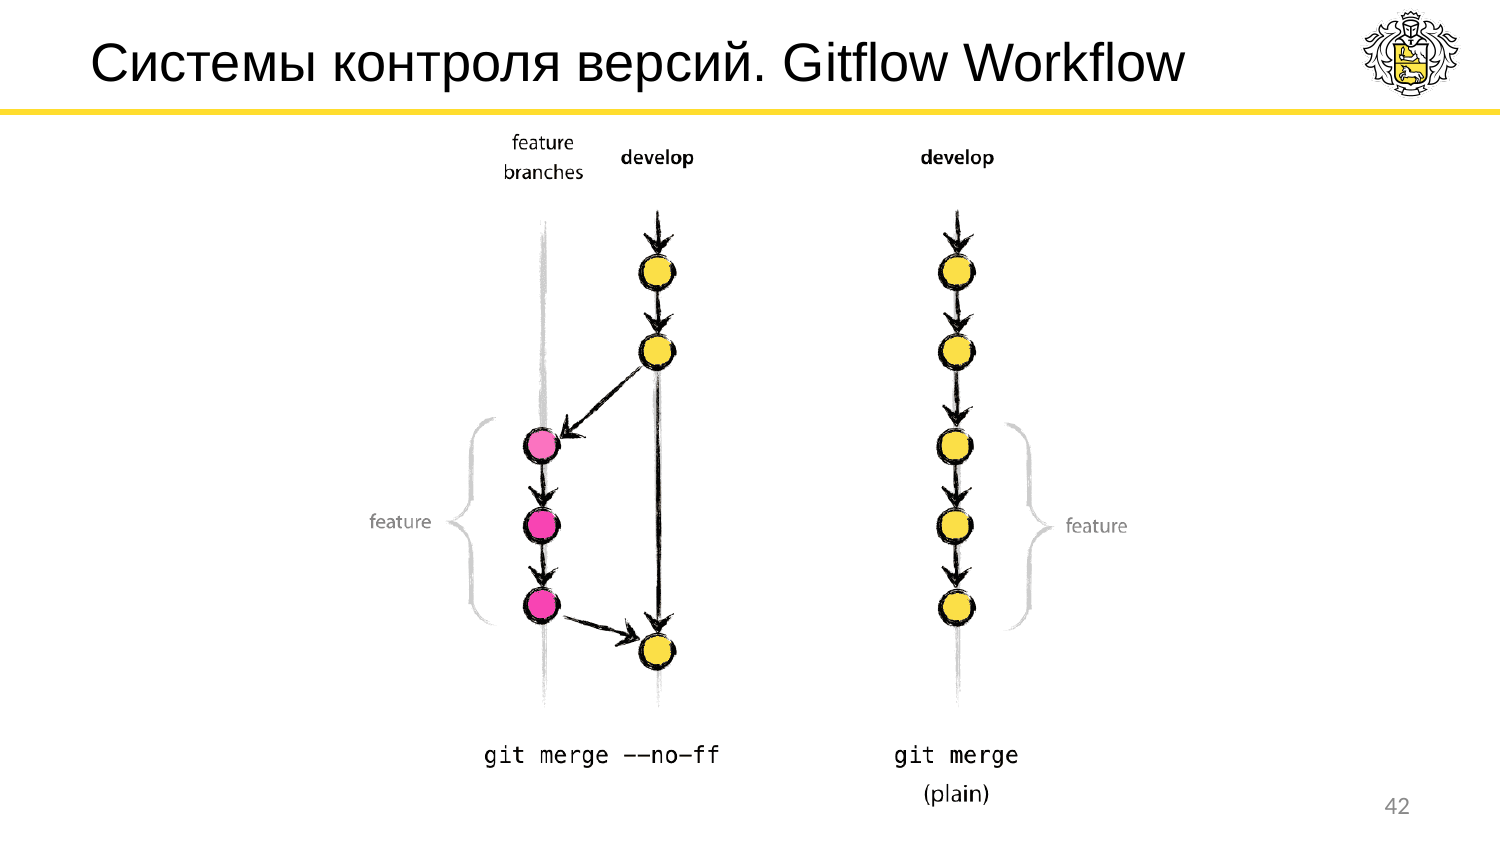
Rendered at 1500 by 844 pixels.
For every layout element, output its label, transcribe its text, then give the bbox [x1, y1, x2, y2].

picture [349, 118, 1151, 828]
title Системы контроля версий. Gitflow Workflow [75, 33, 1425, 86]
slide_number ‹#› [1155, 782, 1425, 827]
picture [1360, 2, 1461, 103]
